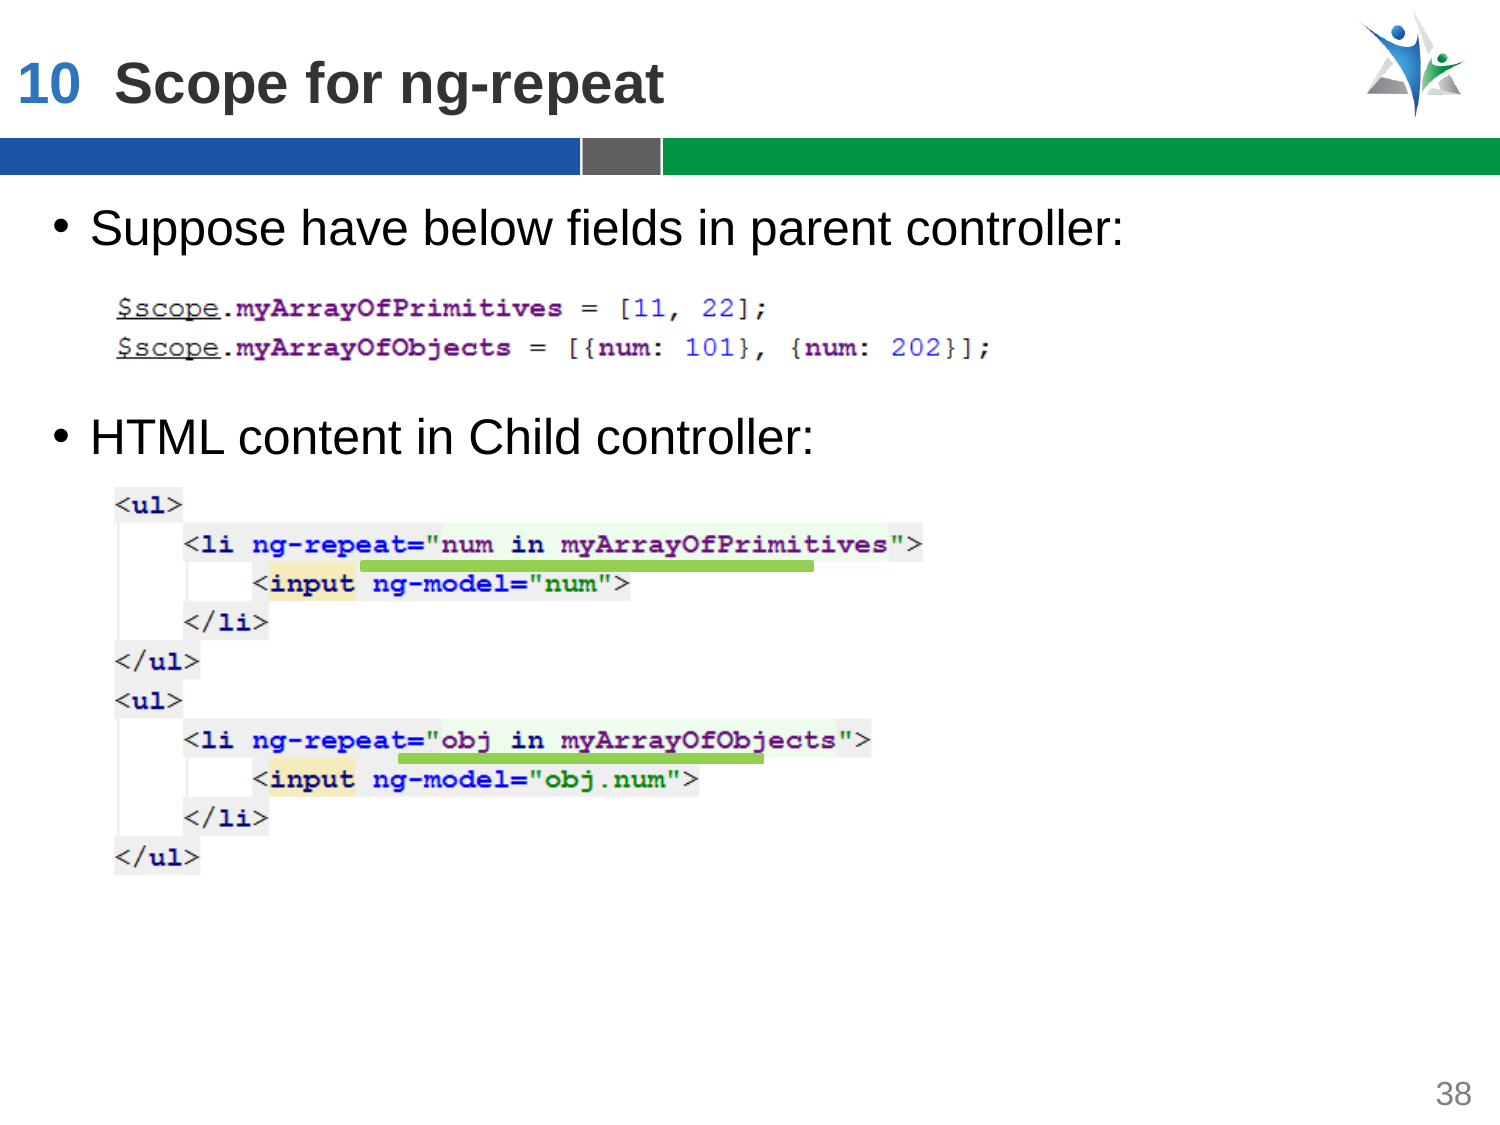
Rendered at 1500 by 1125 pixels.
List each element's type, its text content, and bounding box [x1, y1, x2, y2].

list Suppose have below fields in parent controller: HTML content in Child controller: [37, 187, 1463, 1072]
picture [113, 487, 942, 877]
list 10 [0, 37, 100, 124]
picture [1350, 12, 1476, 117]
picture [112, 285, 995, 379]
list Scope for ng-repeat [100, 37, 1413, 124]
picture [0, 138, 1500, 175]
